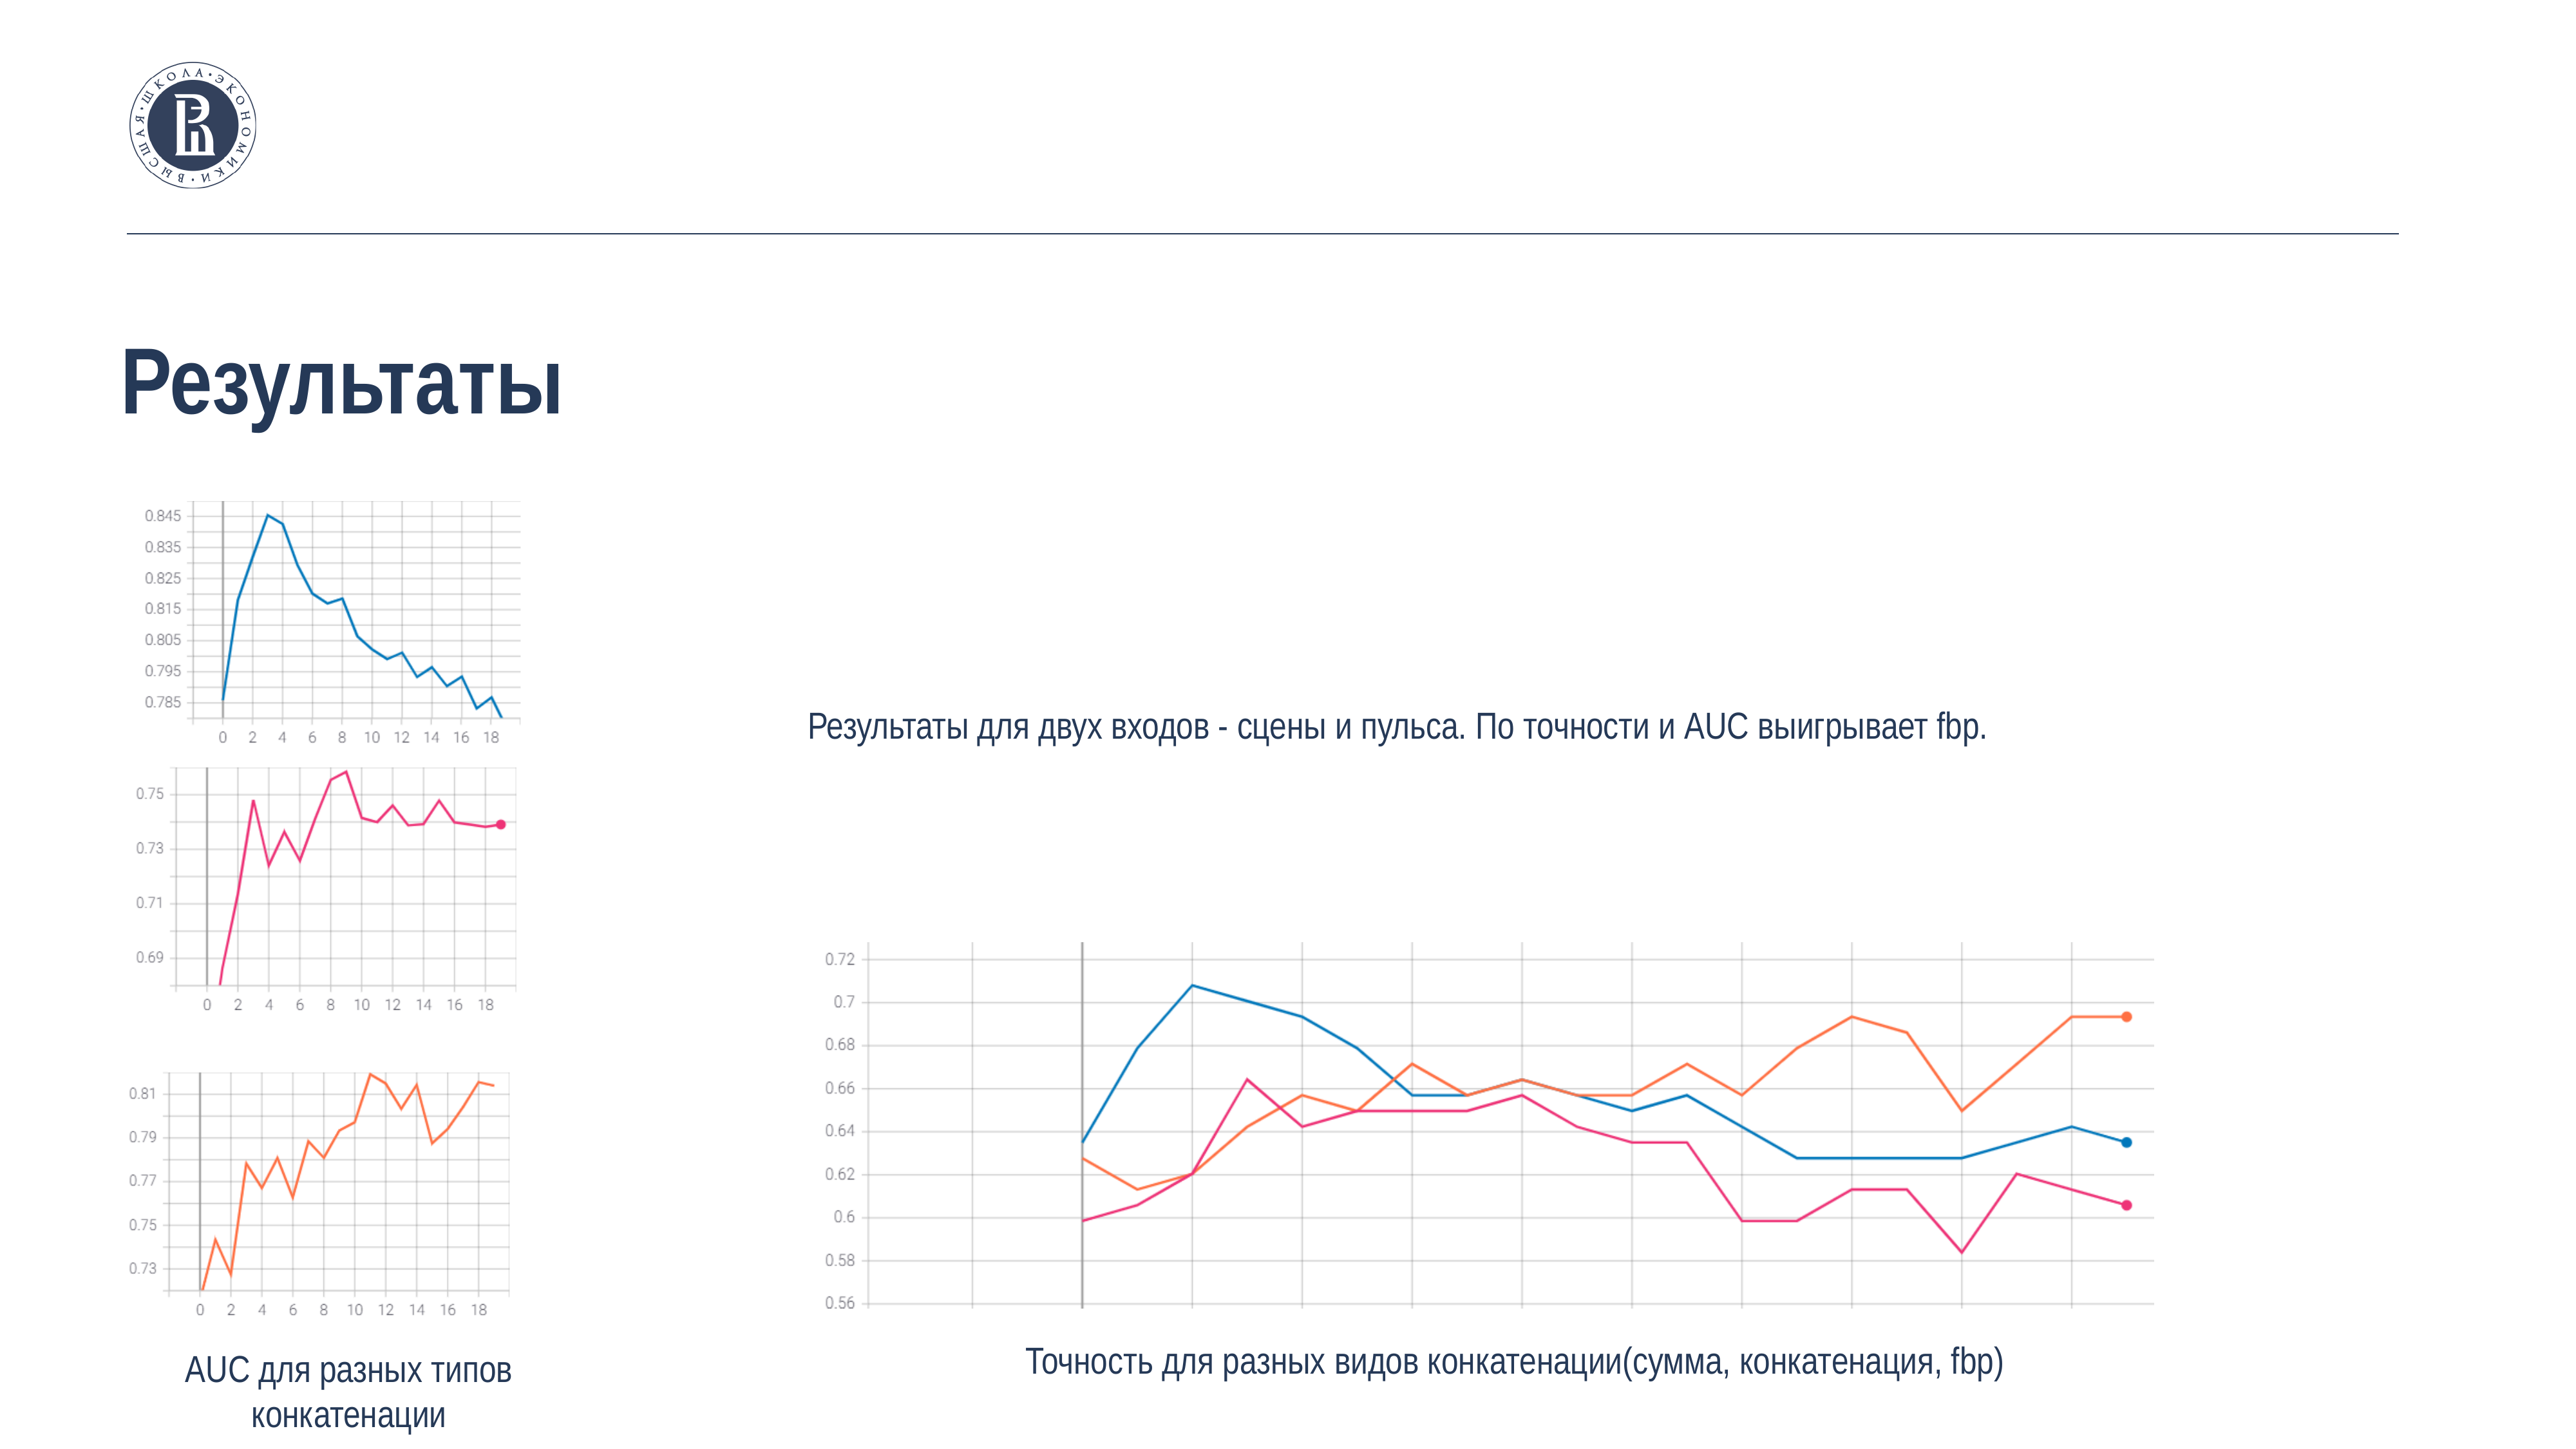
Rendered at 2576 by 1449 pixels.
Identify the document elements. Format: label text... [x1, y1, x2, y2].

picture [130, 500, 527, 753]
picture [825, 942, 2154, 1309]
picture [129, 61, 257, 189]
text_box Точность для разных видов конкатенации(сумма, конкатенация, fbp) [835, 1327, 2196, 1392]
text_box AUC для разных типов конкатенации [131, 1340, 567, 1396]
text_box Результаты для двух входов - сцены и пульса. По точности и AUC выигрывает fbp. [798, 697, 2258, 752]
picture [126, 761, 531, 1016]
text_box Результаты [113, 312, 2385, 557]
picture [126, 1065, 532, 1318]
